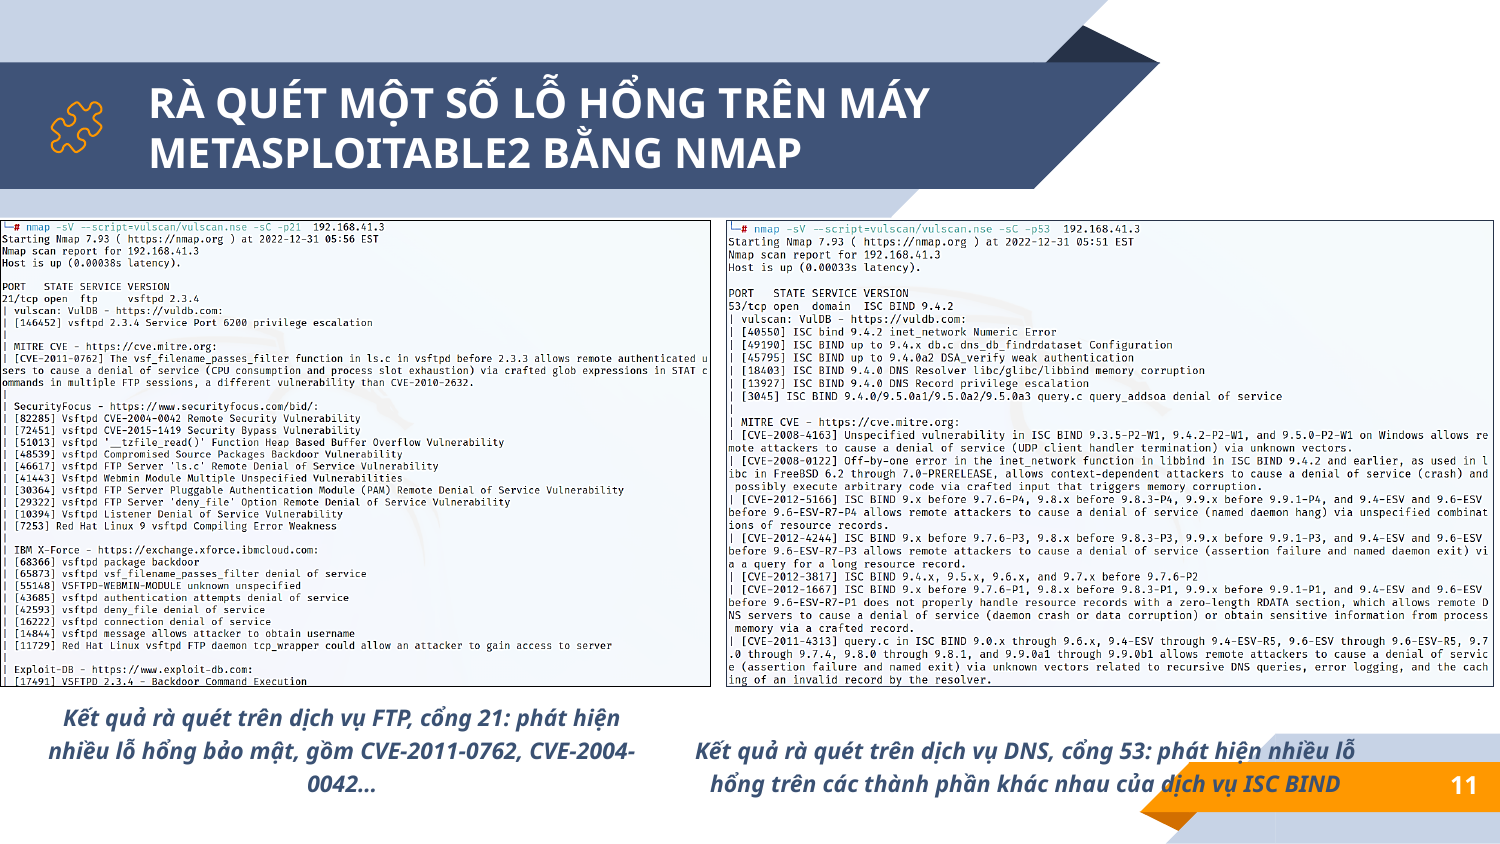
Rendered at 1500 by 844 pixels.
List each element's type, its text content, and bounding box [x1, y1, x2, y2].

picture [0, 219, 711, 688]
text_box Kết quả rà quét trên dịch vụ FTP, cổng 21: phát hiện nhiều lỗ hổng bảo mật, gồm CVE-2011-0762, CVE-2004-0042… [22, 695, 662, 813]
slide_number 11 [1373, 760, 1494, 813]
text_box Kết quả rà quét trên dịch vụ DNS, cổng 53: phát hiện nhiều lỗ hổng trên các thành phần khác nhau của dịch vụ ISC BIND [679, 699, 1373, 813]
picture [725, 219, 1494, 688]
title RÀ QUÉT MỘT SỐ LỖ HỔNG TRÊN MÁY METASPLOITABLE2 BẰNG NMAP [133, 64, 997, 190]
